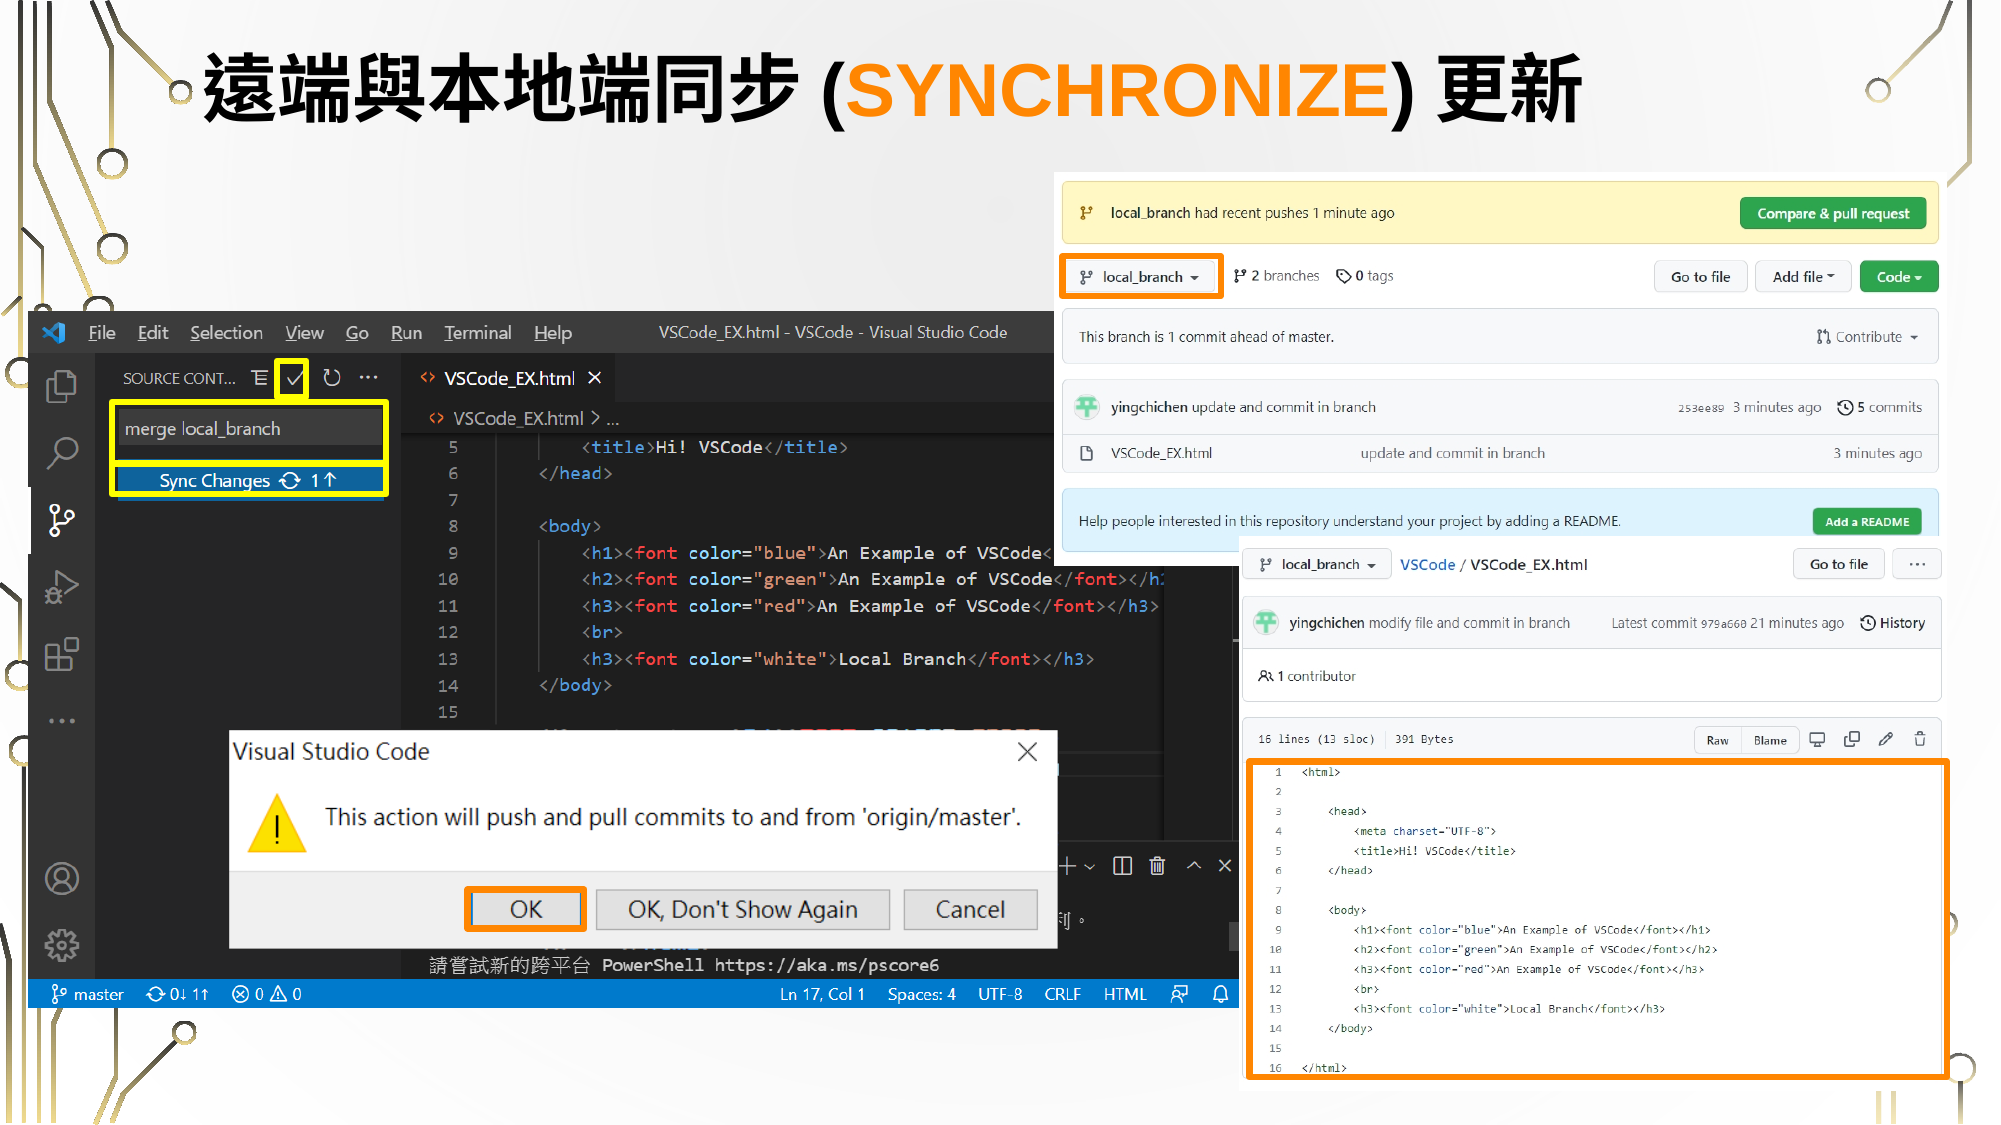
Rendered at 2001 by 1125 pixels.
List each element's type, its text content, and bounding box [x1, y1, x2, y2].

title 遠端與本地端同步(Synchronize)更新 [187, 40, 1813, 145]
picture [28, 171, 1948, 1091]
